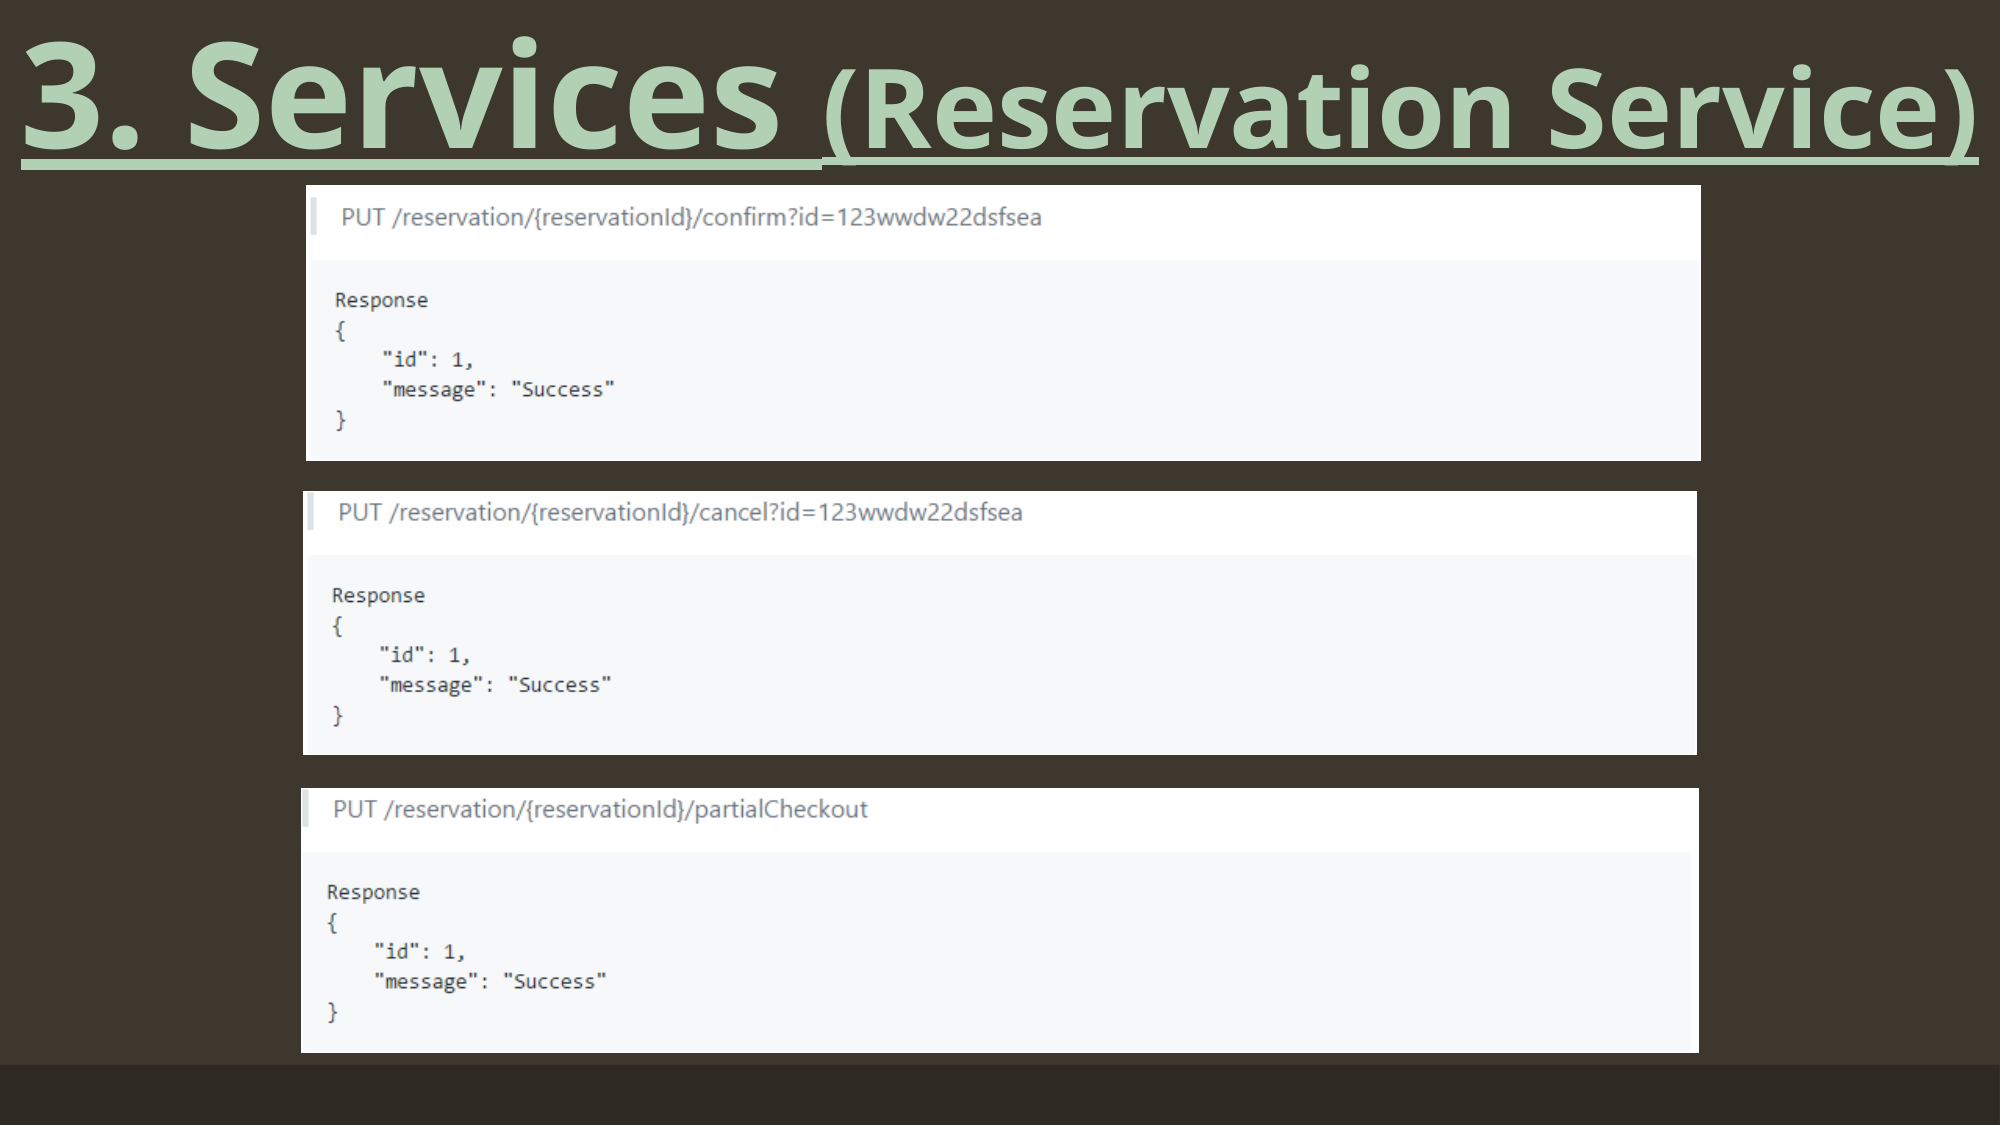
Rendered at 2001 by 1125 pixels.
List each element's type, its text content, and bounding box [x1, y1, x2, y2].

picture [302, 491, 1697, 755]
title 3. Services (Reservation Service) [0, 0, 2000, 188]
picture [306, 185, 1701, 461]
picture [301, 788, 1699, 1053]
